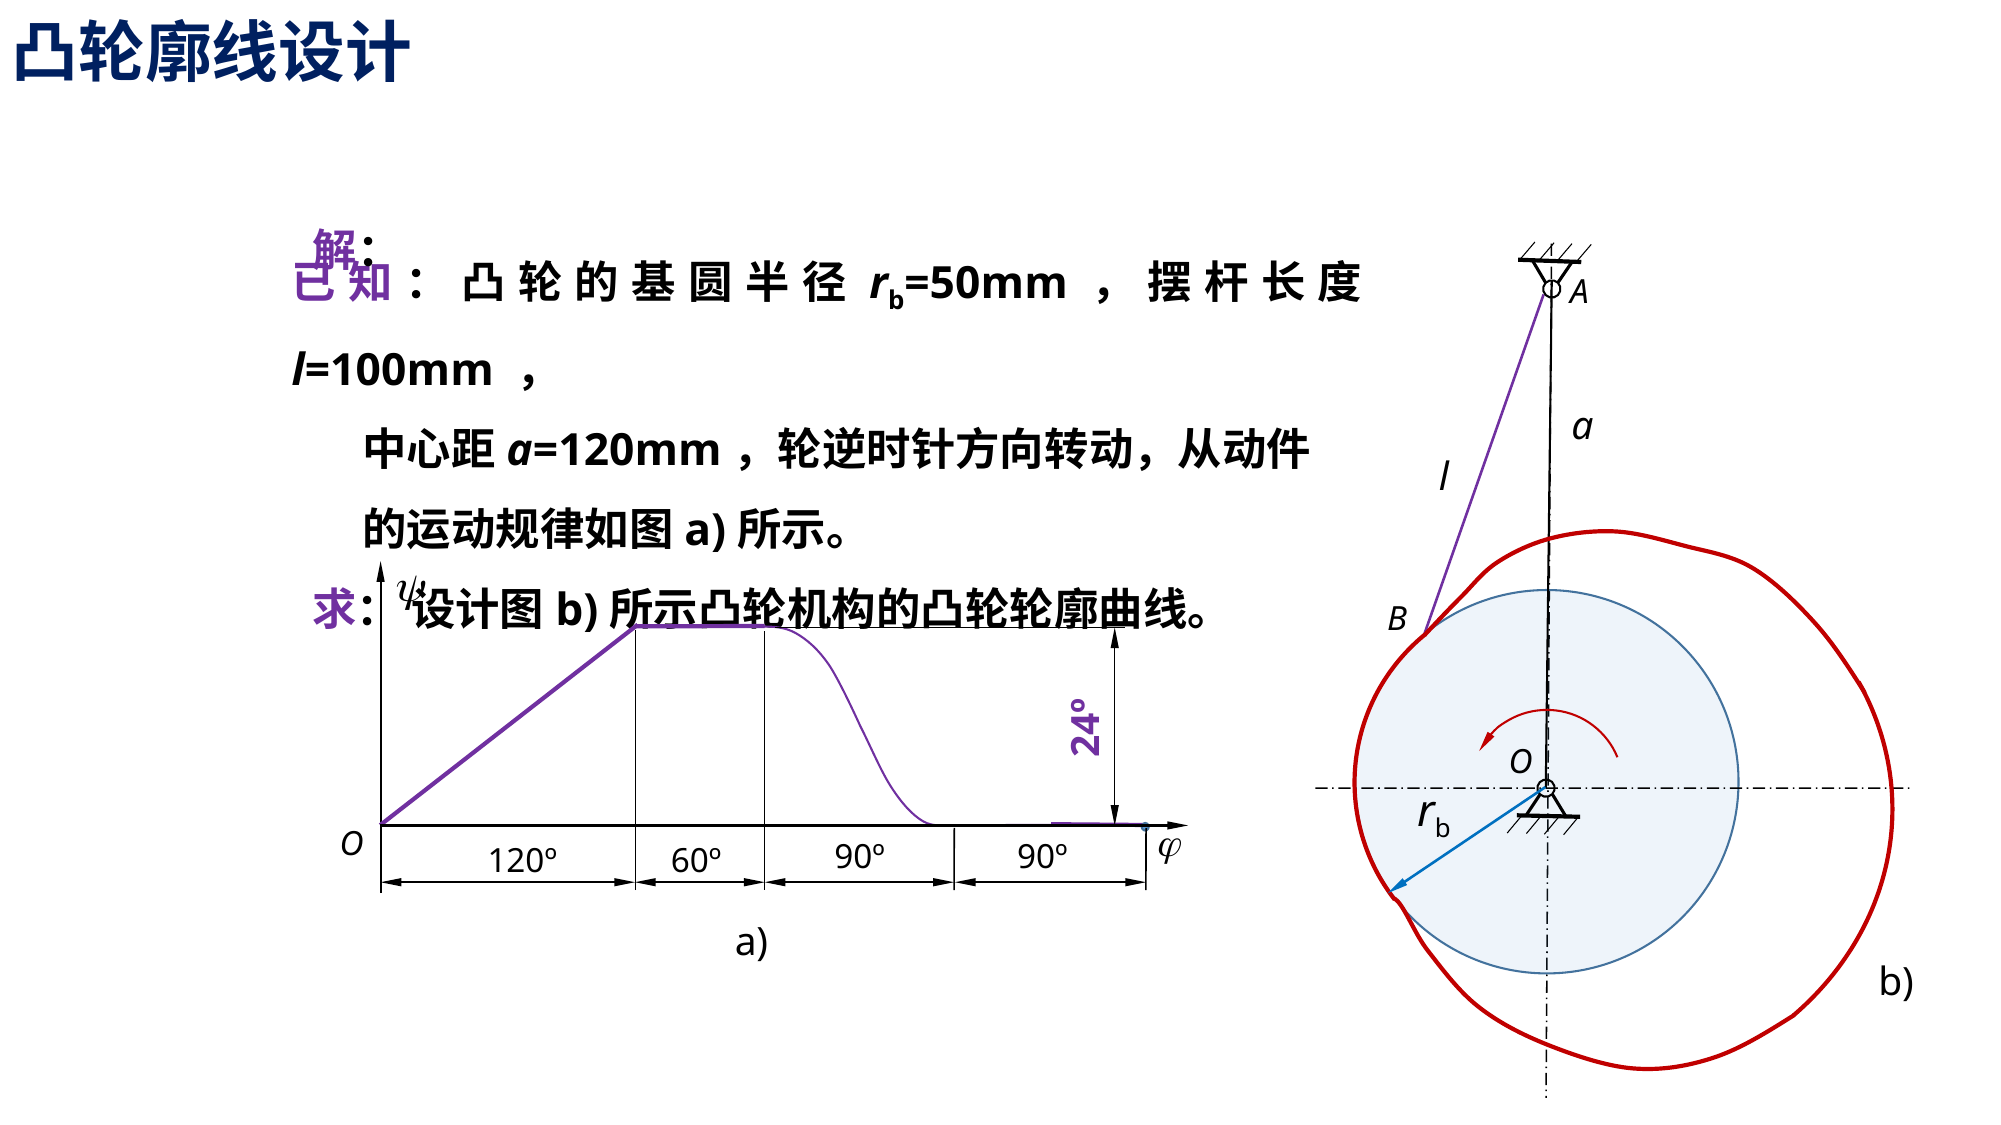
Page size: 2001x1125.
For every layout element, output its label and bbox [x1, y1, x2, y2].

text_box [720, 908, 784, 971]
text_box [276, 188, 1929, 1098]
text_box [0, 2, 643, 115]
